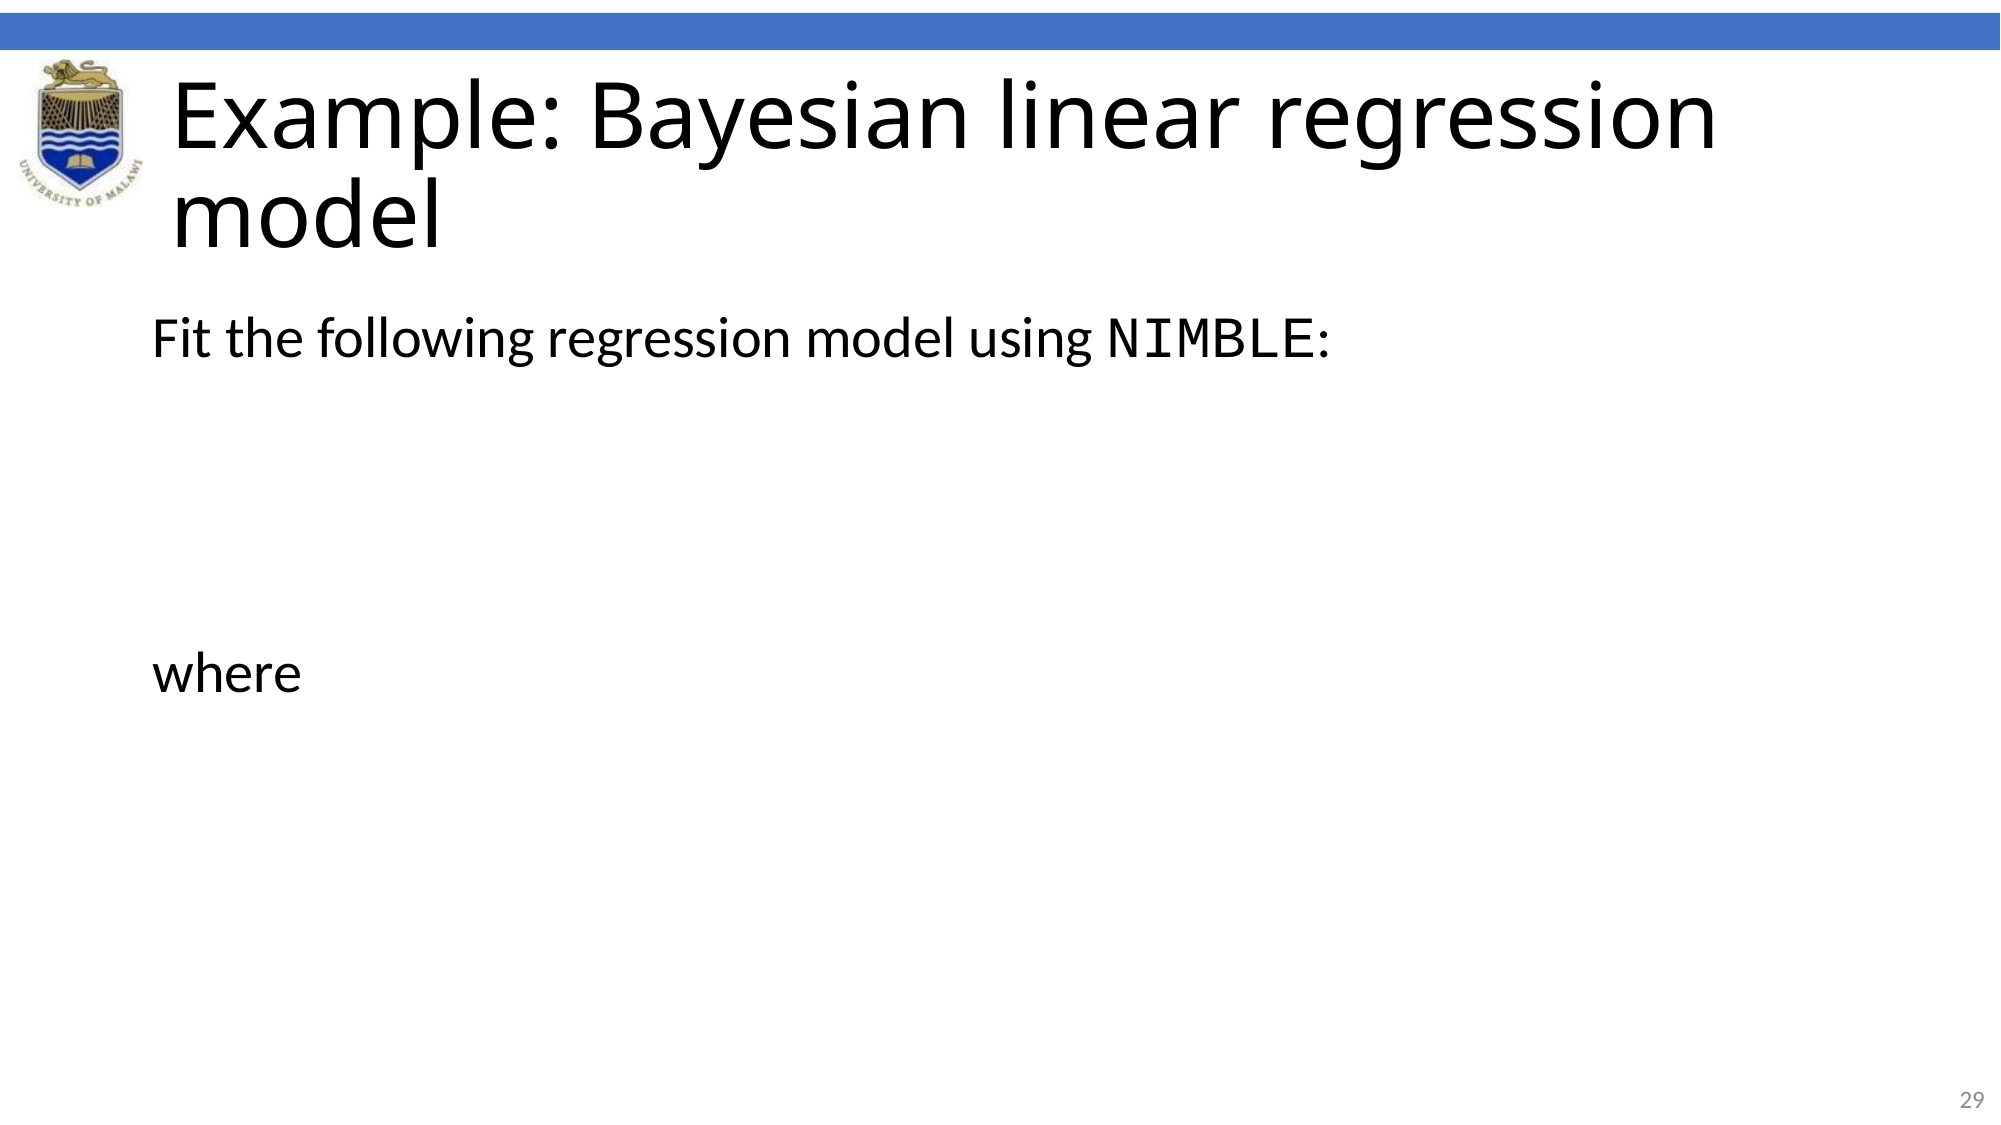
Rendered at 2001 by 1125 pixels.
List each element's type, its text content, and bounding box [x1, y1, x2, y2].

list Fit the following regression model using NIMBLE: where [137, 299, 1863, 1066]
title Example: Bayesian linear regression model [155, 59, 1851, 278]
picture [19, 59, 143, 207]
slide_number 29 [1550, 1073, 2000, 1125]
